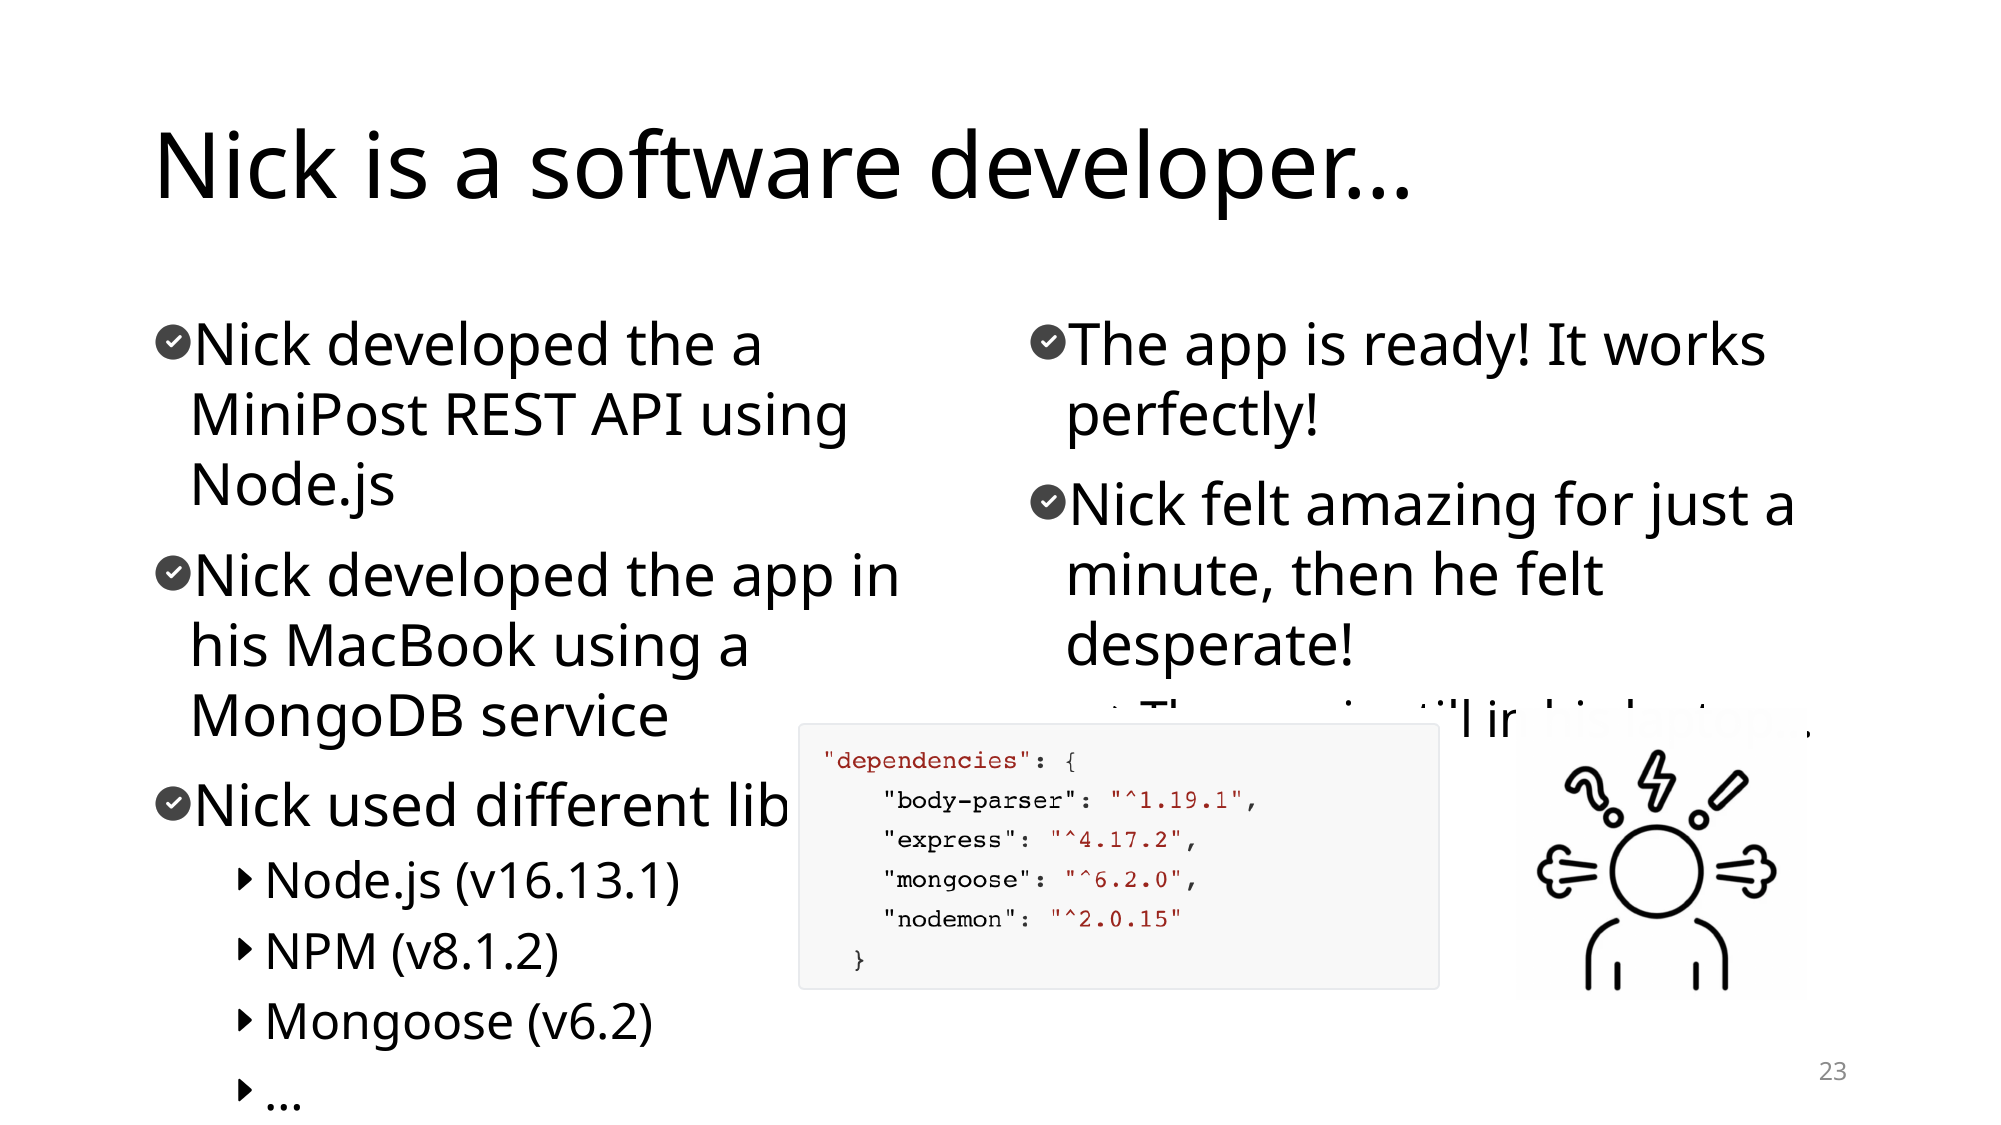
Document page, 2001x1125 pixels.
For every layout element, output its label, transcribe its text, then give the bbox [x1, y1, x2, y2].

picture [227, 931, 263, 967]
picture [152, 321, 194, 363]
slide_number 23 [1412, 1042, 1863, 1103]
title Nick is a software developer… [137, 59, 1863, 278]
list Nick developed the a MiniPost REST API using Node.js Nick developed the app in his MacBook using a MongoDB service Nick used different libraries: Node.js (v16.13.1) NPM (v8.1.2) Mongoose (v6.2) … These are called dependecies [137, 299, 988, 1014]
picture [152, 783, 194, 824]
list The app is ready! It works perfectly! Nick felt amazing for just a minute, then he felt desperate! The app is still in his laptop… [1012, 299, 1863, 1014]
picture [227, 861, 263, 897]
picture [152, 552, 194, 594]
picture [227, 1002, 263, 1038]
picture [786, 699, 1461, 1000]
picture [1516, 708, 1807, 1000]
picture [1027, 481, 1069, 523]
picture [1027, 321, 1069, 363]
picture [227, 1072, 263, 1108]
